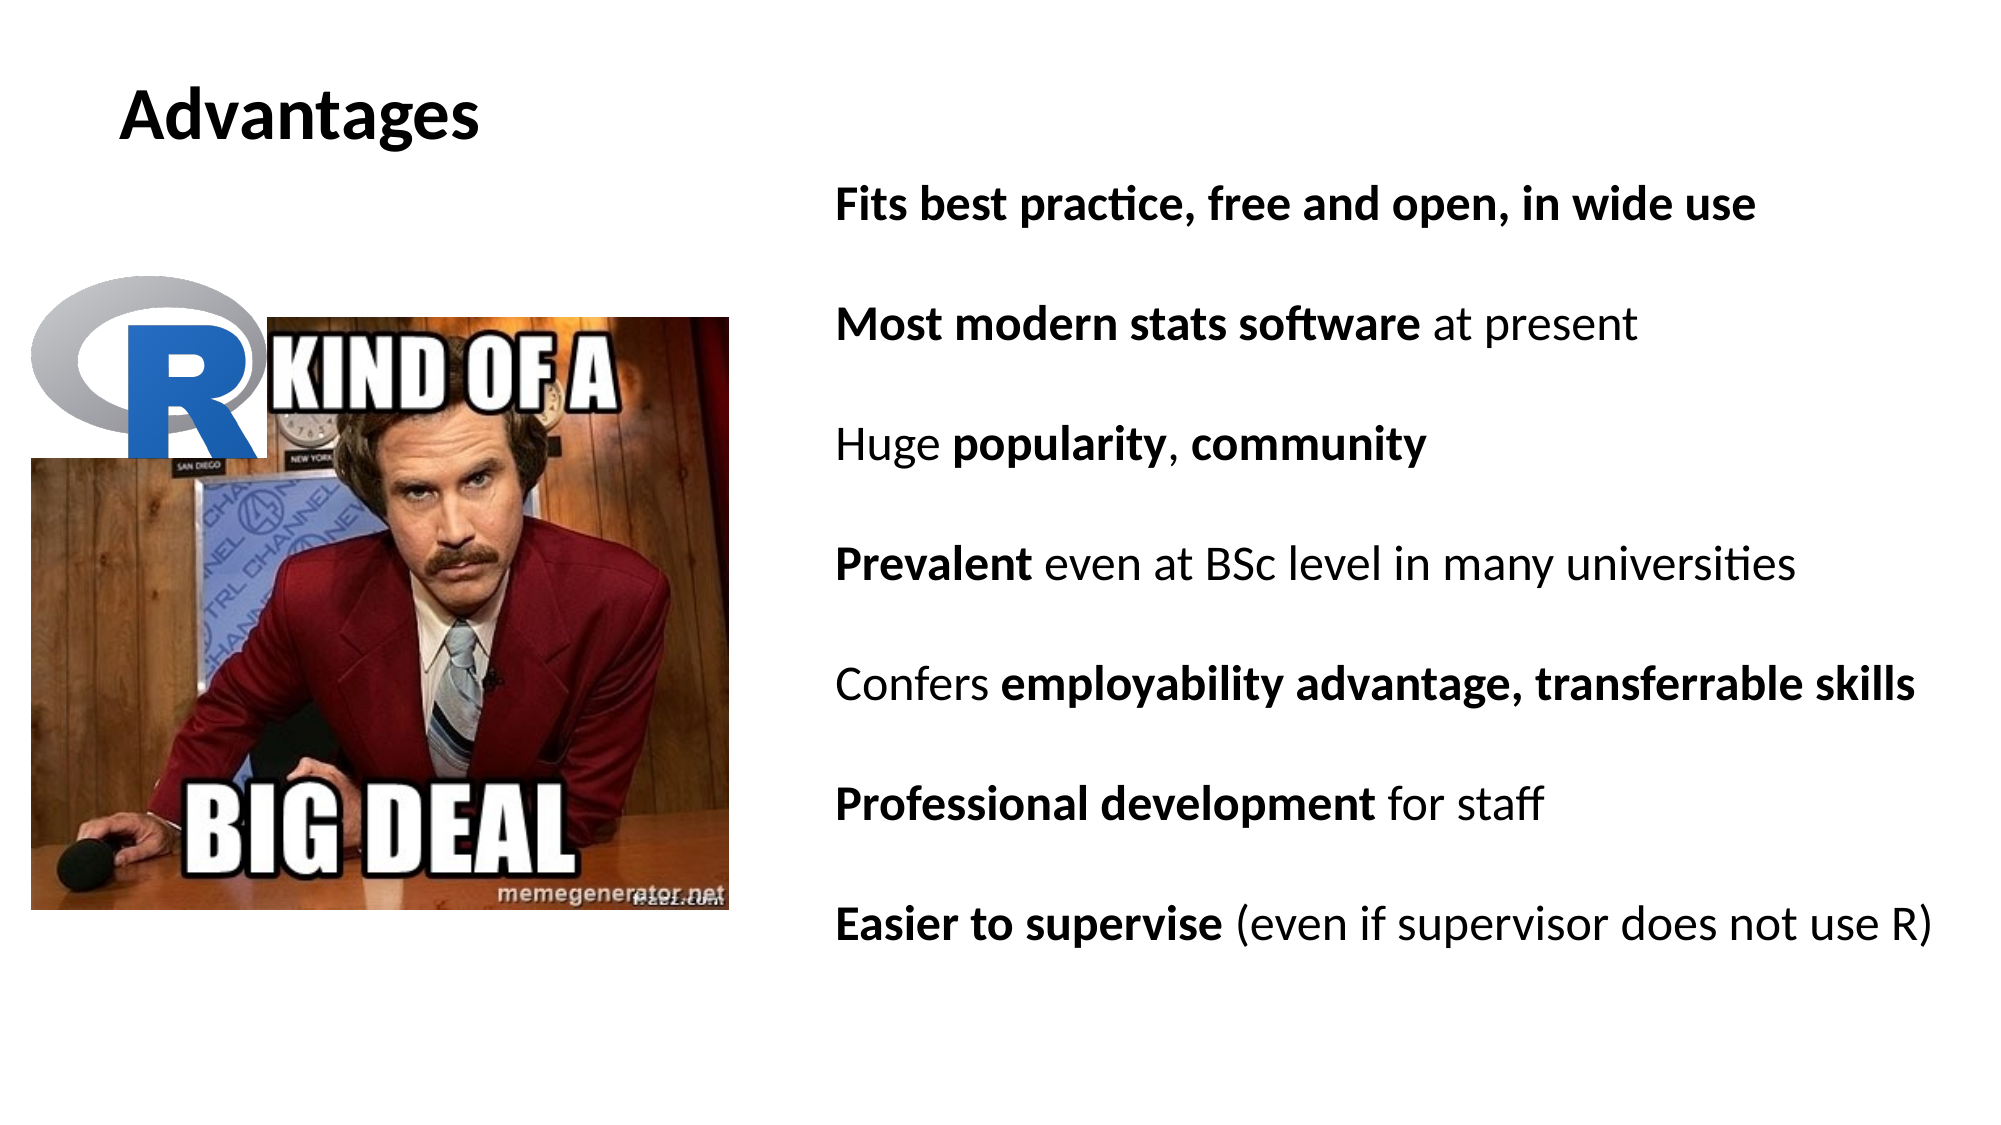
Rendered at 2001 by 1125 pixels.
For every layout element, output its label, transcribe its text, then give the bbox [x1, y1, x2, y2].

text_box Fits best practice, free and open, in wide use Most modern stats software at present Huge popularity, community Prevalent even at BSc level in many universities Confers employability advantage, transferrable skills Professional development for staff Easier to supervise (even if supervisor does not use R) [820, 163, 1950, 1019]
picture [31, 275, 729, 910]
text_box Advantages [104, 57, 496, 163]
